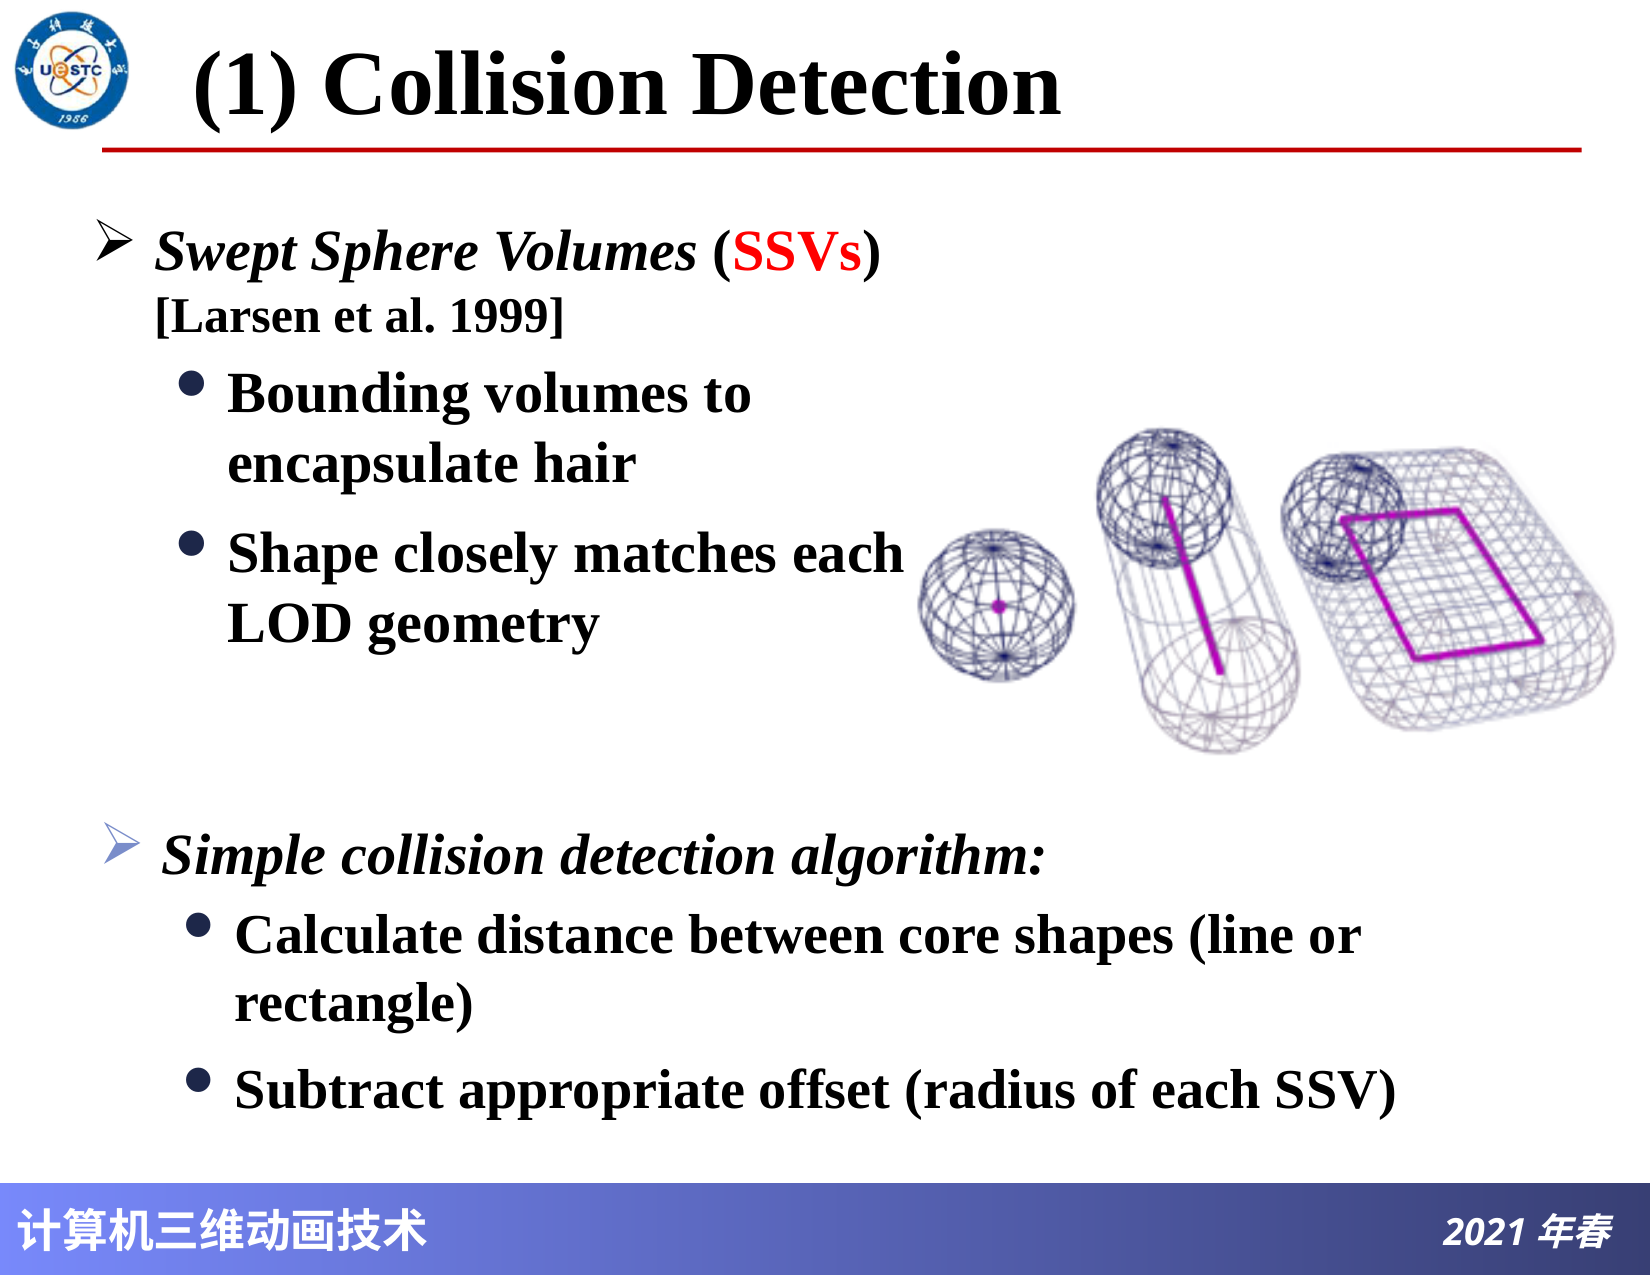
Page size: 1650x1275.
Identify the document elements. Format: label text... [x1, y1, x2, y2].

picture [0, 0, 136, 140]
title (1) Collision Detection [175, 11, 1582, 142]
text_box Simple collision detection algorithm: Calculate distance between core shapes (line or rectangle) Subtract appropriate offset (radius of each SSV) [82, 807, 1444, 1128]
picture [906, 424, 1623, 794]
text_box Swept Sphere Volumes (SSVs) [Larsen et al. 1999] Bounding volumes to encapsulate hair Shape closely matches each LOD geometry [74, 203, 983, 663]
